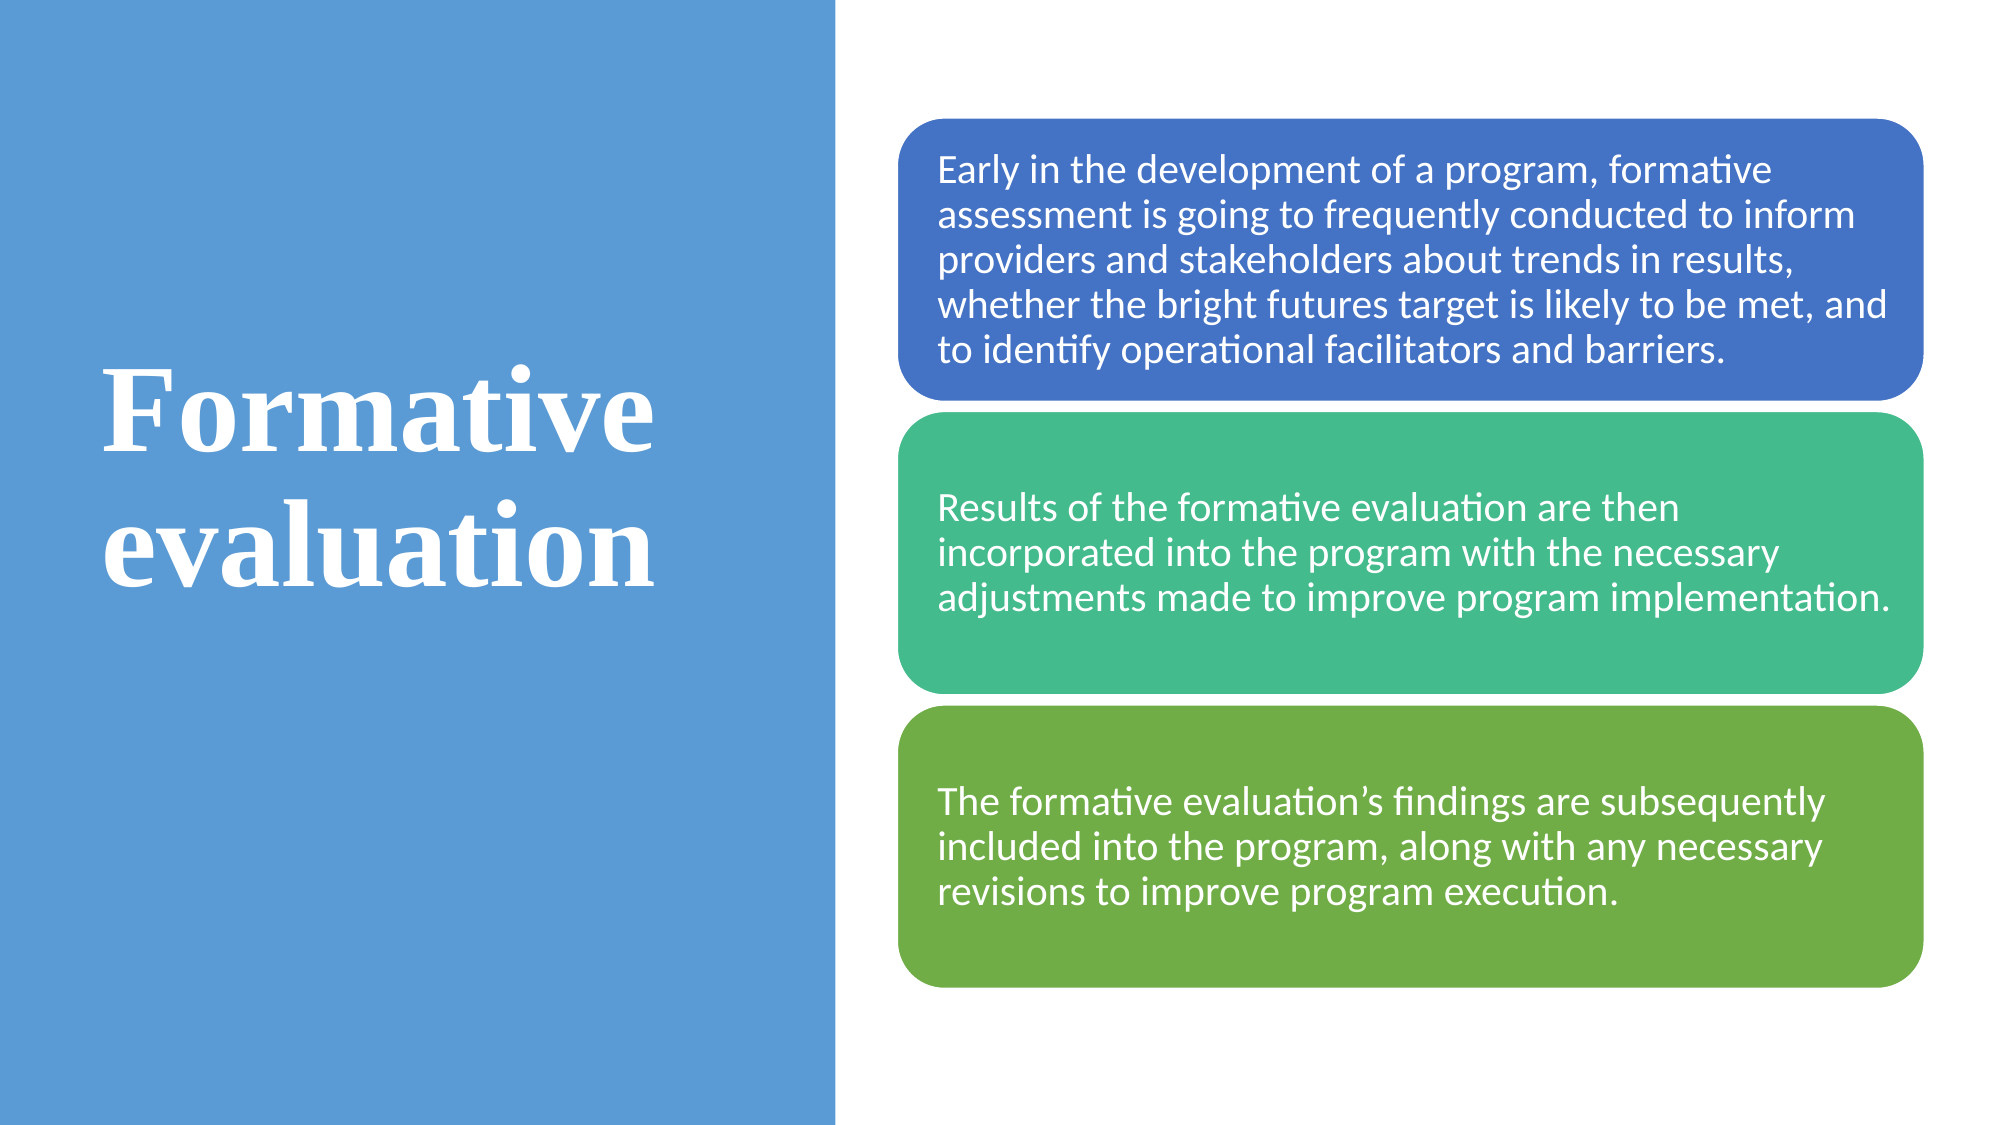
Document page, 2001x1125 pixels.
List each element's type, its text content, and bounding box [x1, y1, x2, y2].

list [897, 101, 1925, 1005]
text_box [0, 0, 836, 1125]
title Formative evaluation [86, 101, 711, 1005]
